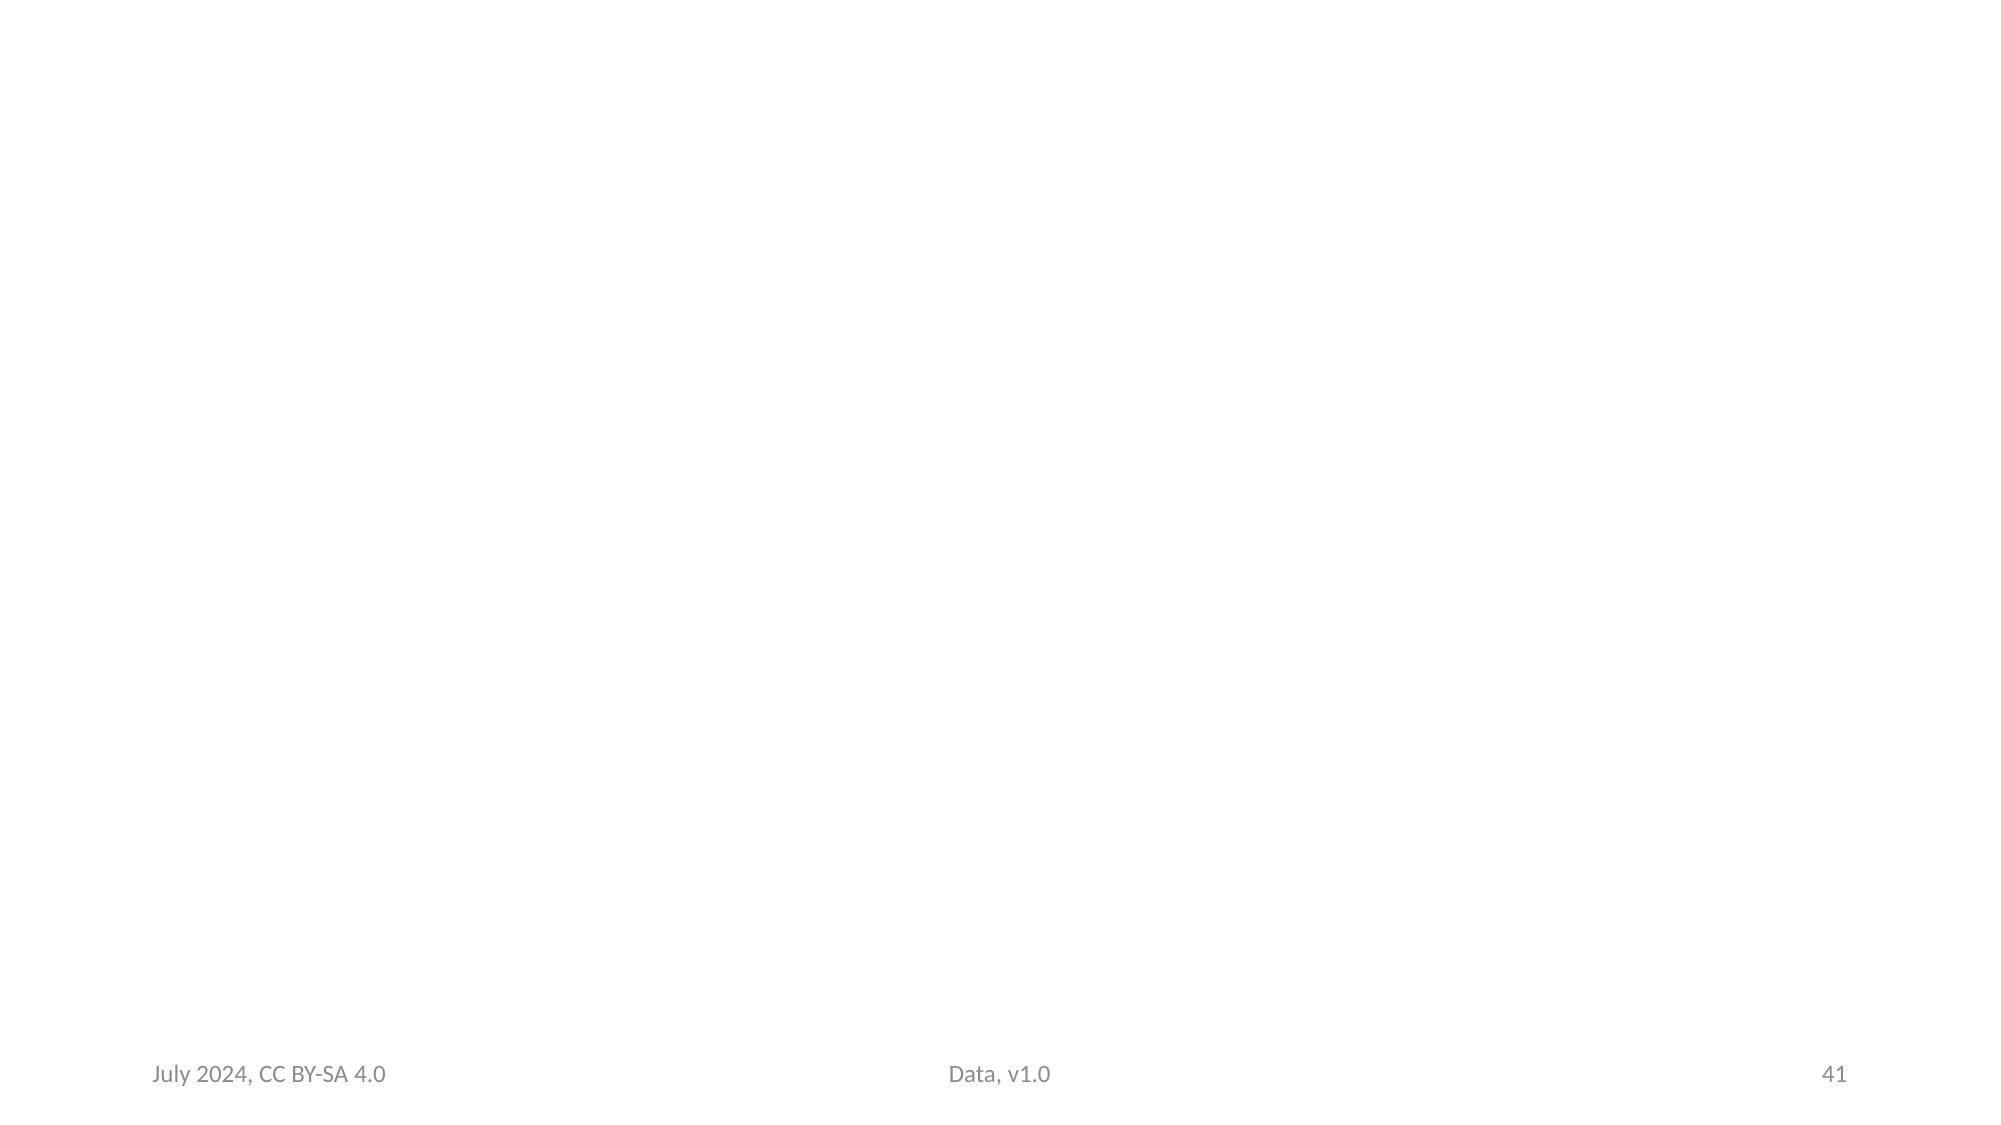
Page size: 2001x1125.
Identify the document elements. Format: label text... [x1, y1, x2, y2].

slide_number 41 [1412, 1042, 1863, 1103]
footer Data, v1.0 [662, 1042, 1338, 1103]
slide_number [137, 1042, 588, 1103]
